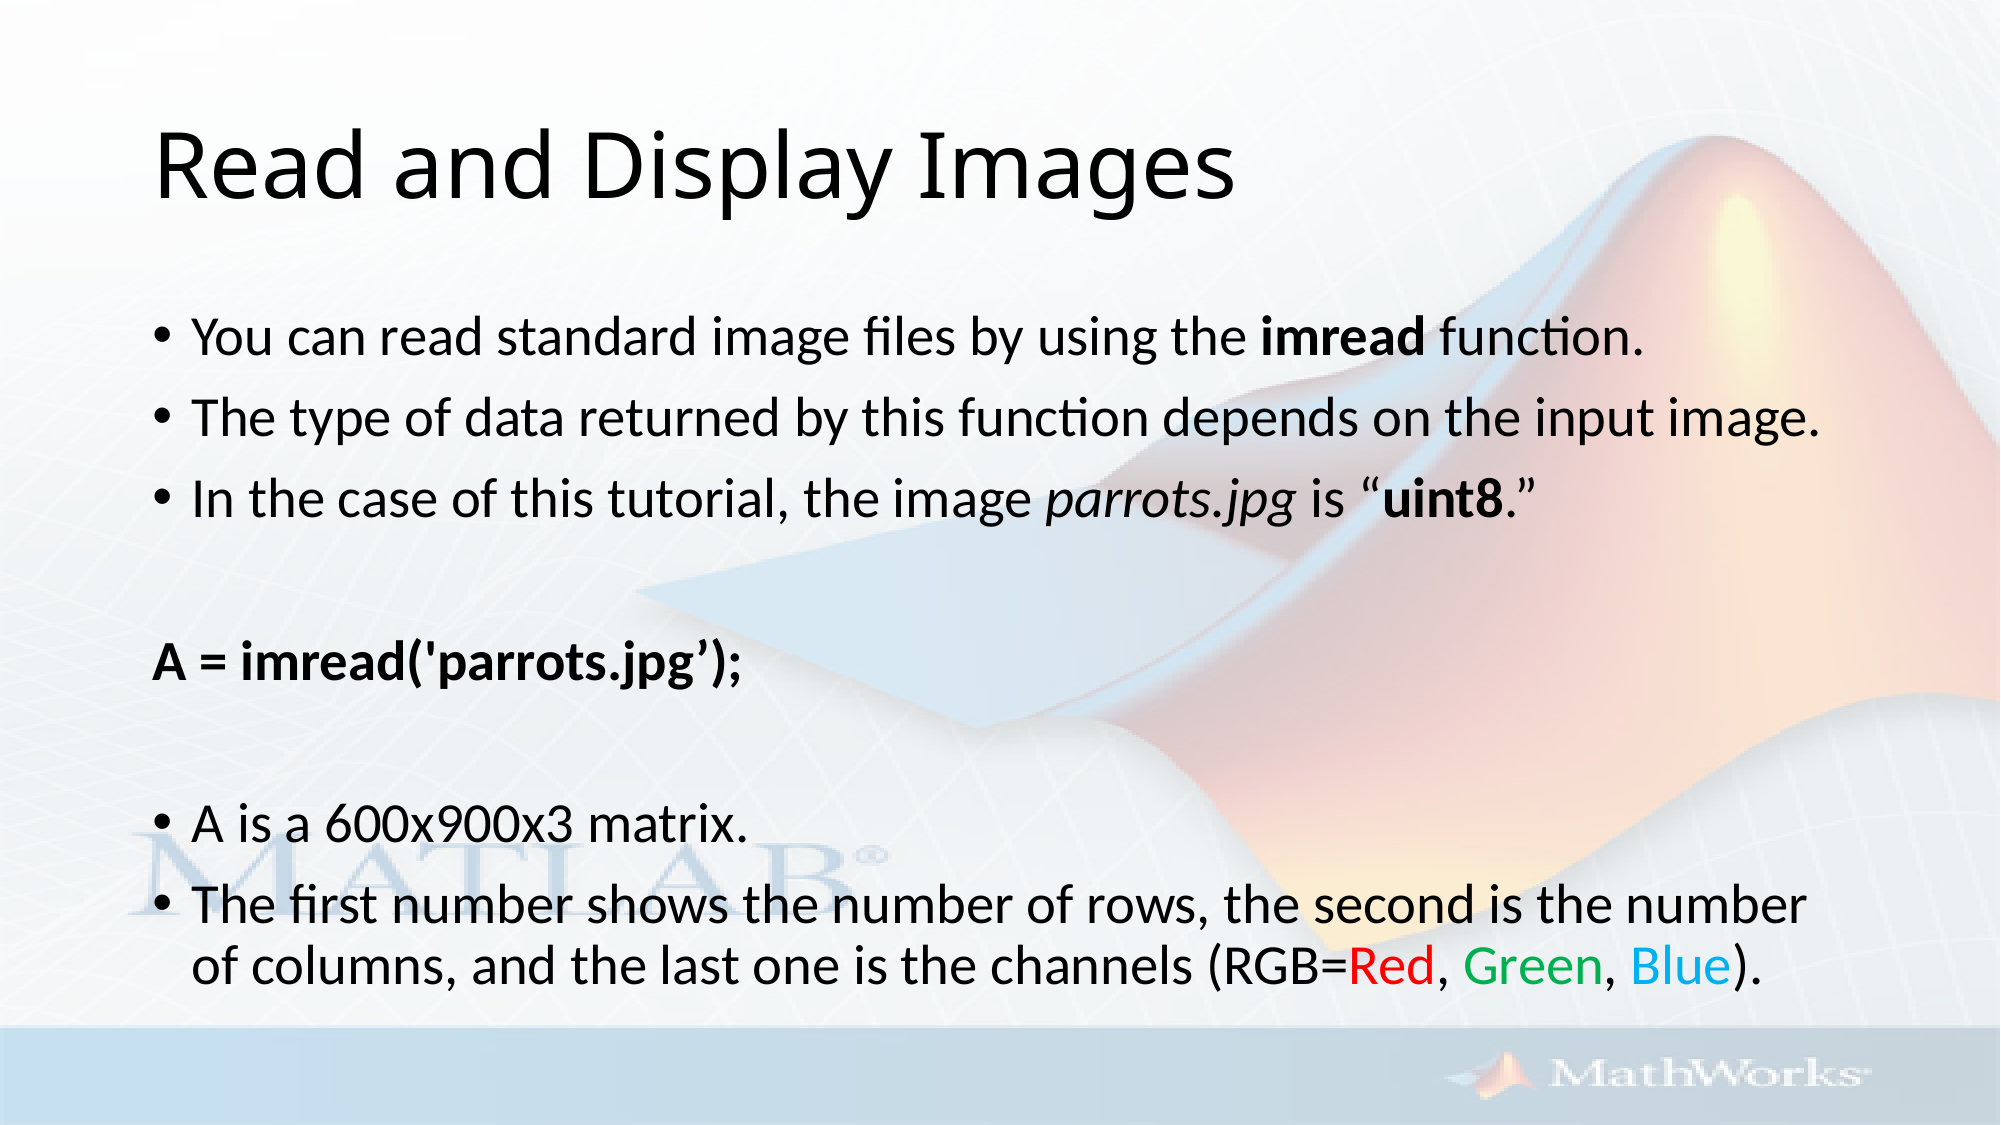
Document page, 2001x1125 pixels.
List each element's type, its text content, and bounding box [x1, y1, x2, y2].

title Read and Display Images [137, 59, 1863, 278]
list You can read standard image files by using the imread function. The type of data returned by this function depends on the input image. In the case of this tutorial, the image parrots.jpg is “uint8.” A = imread('parrots.jpg’); A is a 600x900x3 matrix. The first number shows the number of rows, the second is the number of columns, and the last one is the channels (RGB=Red, Green, Blue). [137, 299, 1863, 1014]
